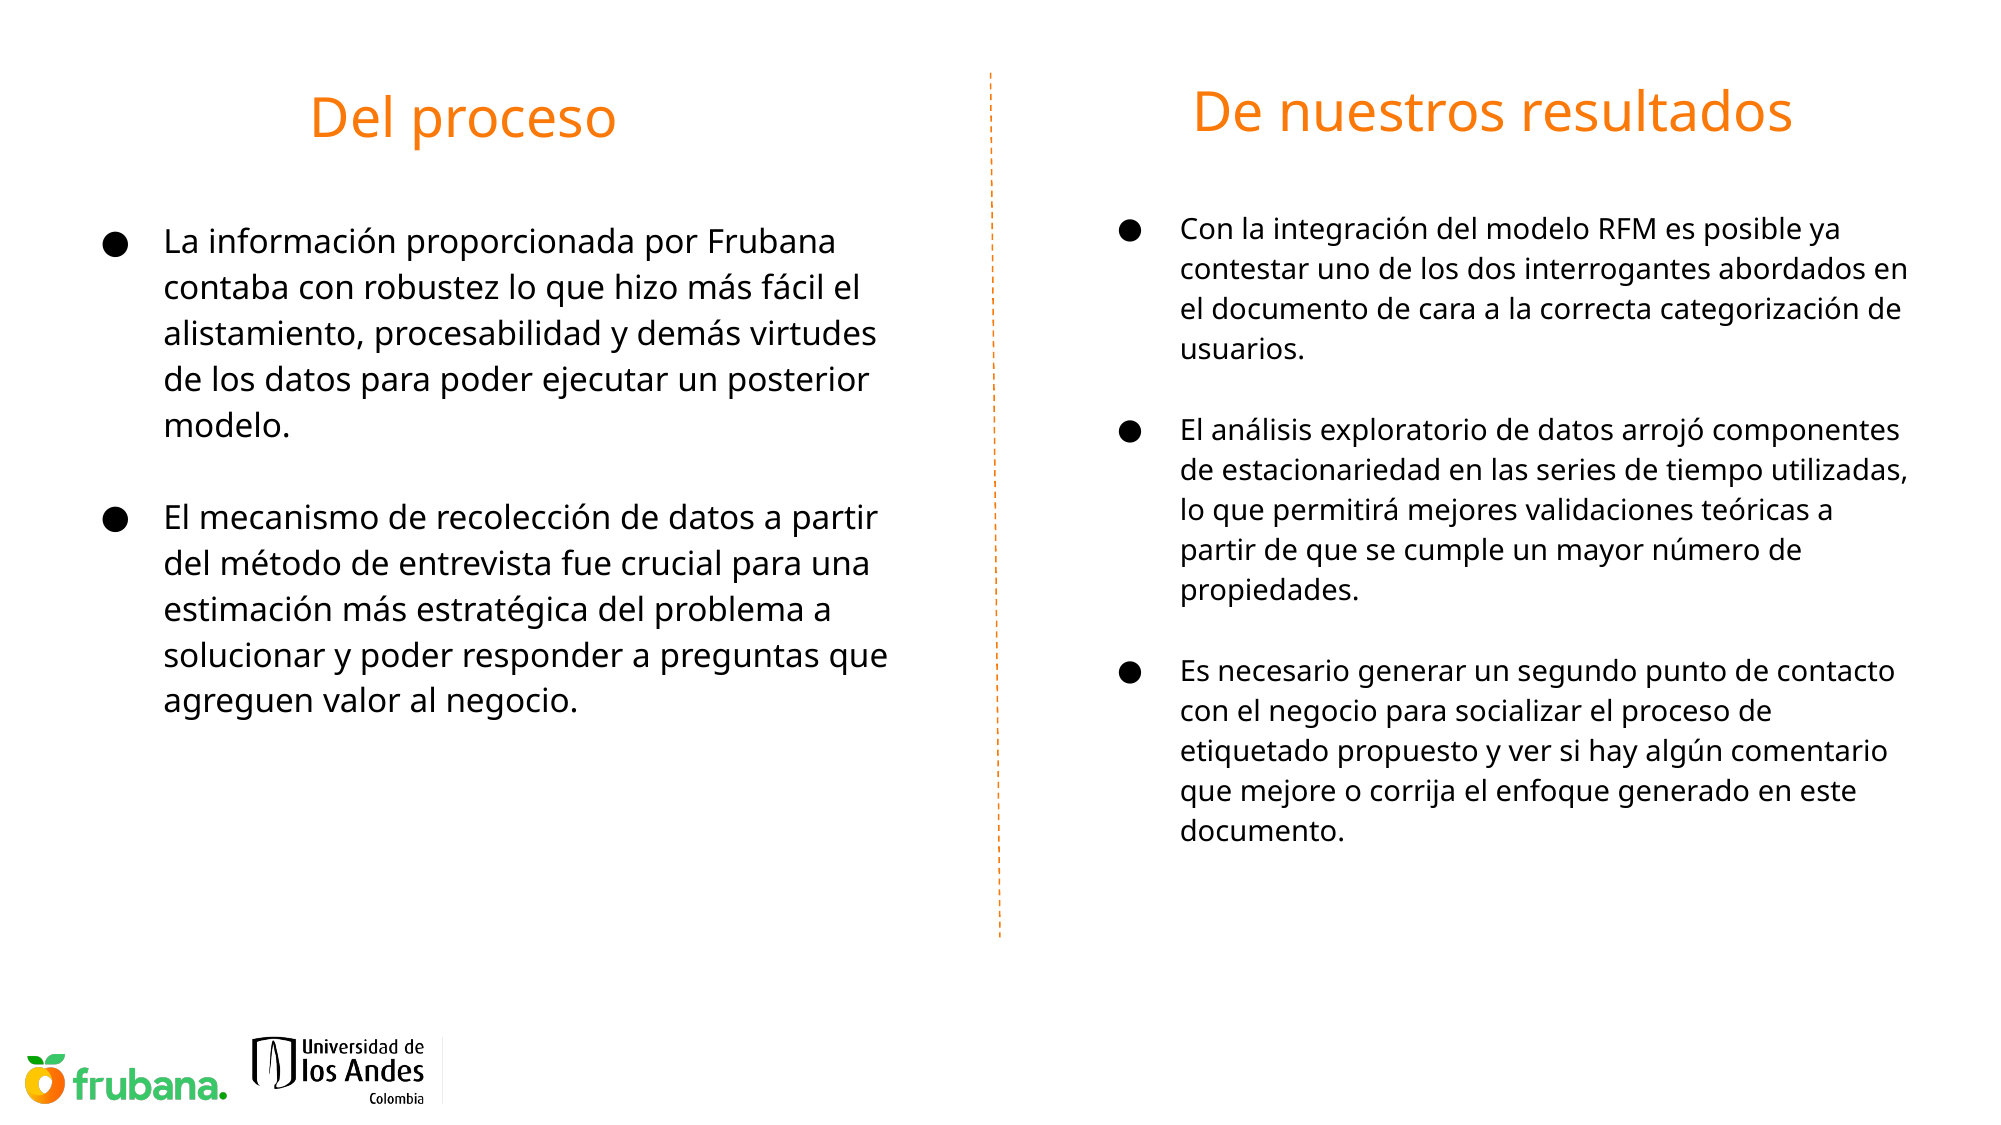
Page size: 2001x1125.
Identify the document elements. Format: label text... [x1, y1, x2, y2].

text_box La información proporcionada por Frubana contaba con robustez lo que hizo más fácil el alistamiento, procesabilidad y demás virtudes de los datos para poder ejecutar un posterior modelo.​ El mecanismo de recolección de datos a partir del método de entrevista fue crucial para una estimación más estratégica del problema a solucionar y poder responder a preguntas que agreguen valor al negocio. [43, 194, 914, 918]
text_box De nuestros resultados [1123, 72, 1879, 147]
text_box Del proceso [199, 83, 744, 147]
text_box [990, 72, 1001, 938]
picture [24, 1054, 227, 1117]
picture [240, 1008, 443, 1125]
text_box Con la integración del modelo RFM es posible ya contestar uno de los dos interrogantes abordados en el documento de cara a la correcta categorización de usuarios.​ El análisis exploratorio de datos arrojó componentes de estacionariedad en las series de tiempo utilizadas, lo que permitirá mejores validaciones teóricas a partir de que se cumple un mayor número de propiedades.​ Es necesario generar un segundo punto de contacto con el negocio para socializar el proceso de etiquetado propuesto y ver si hay algún comentario que mejore o corrija el enfoque generado en este documento. [1059, 184, 1938, 904]
